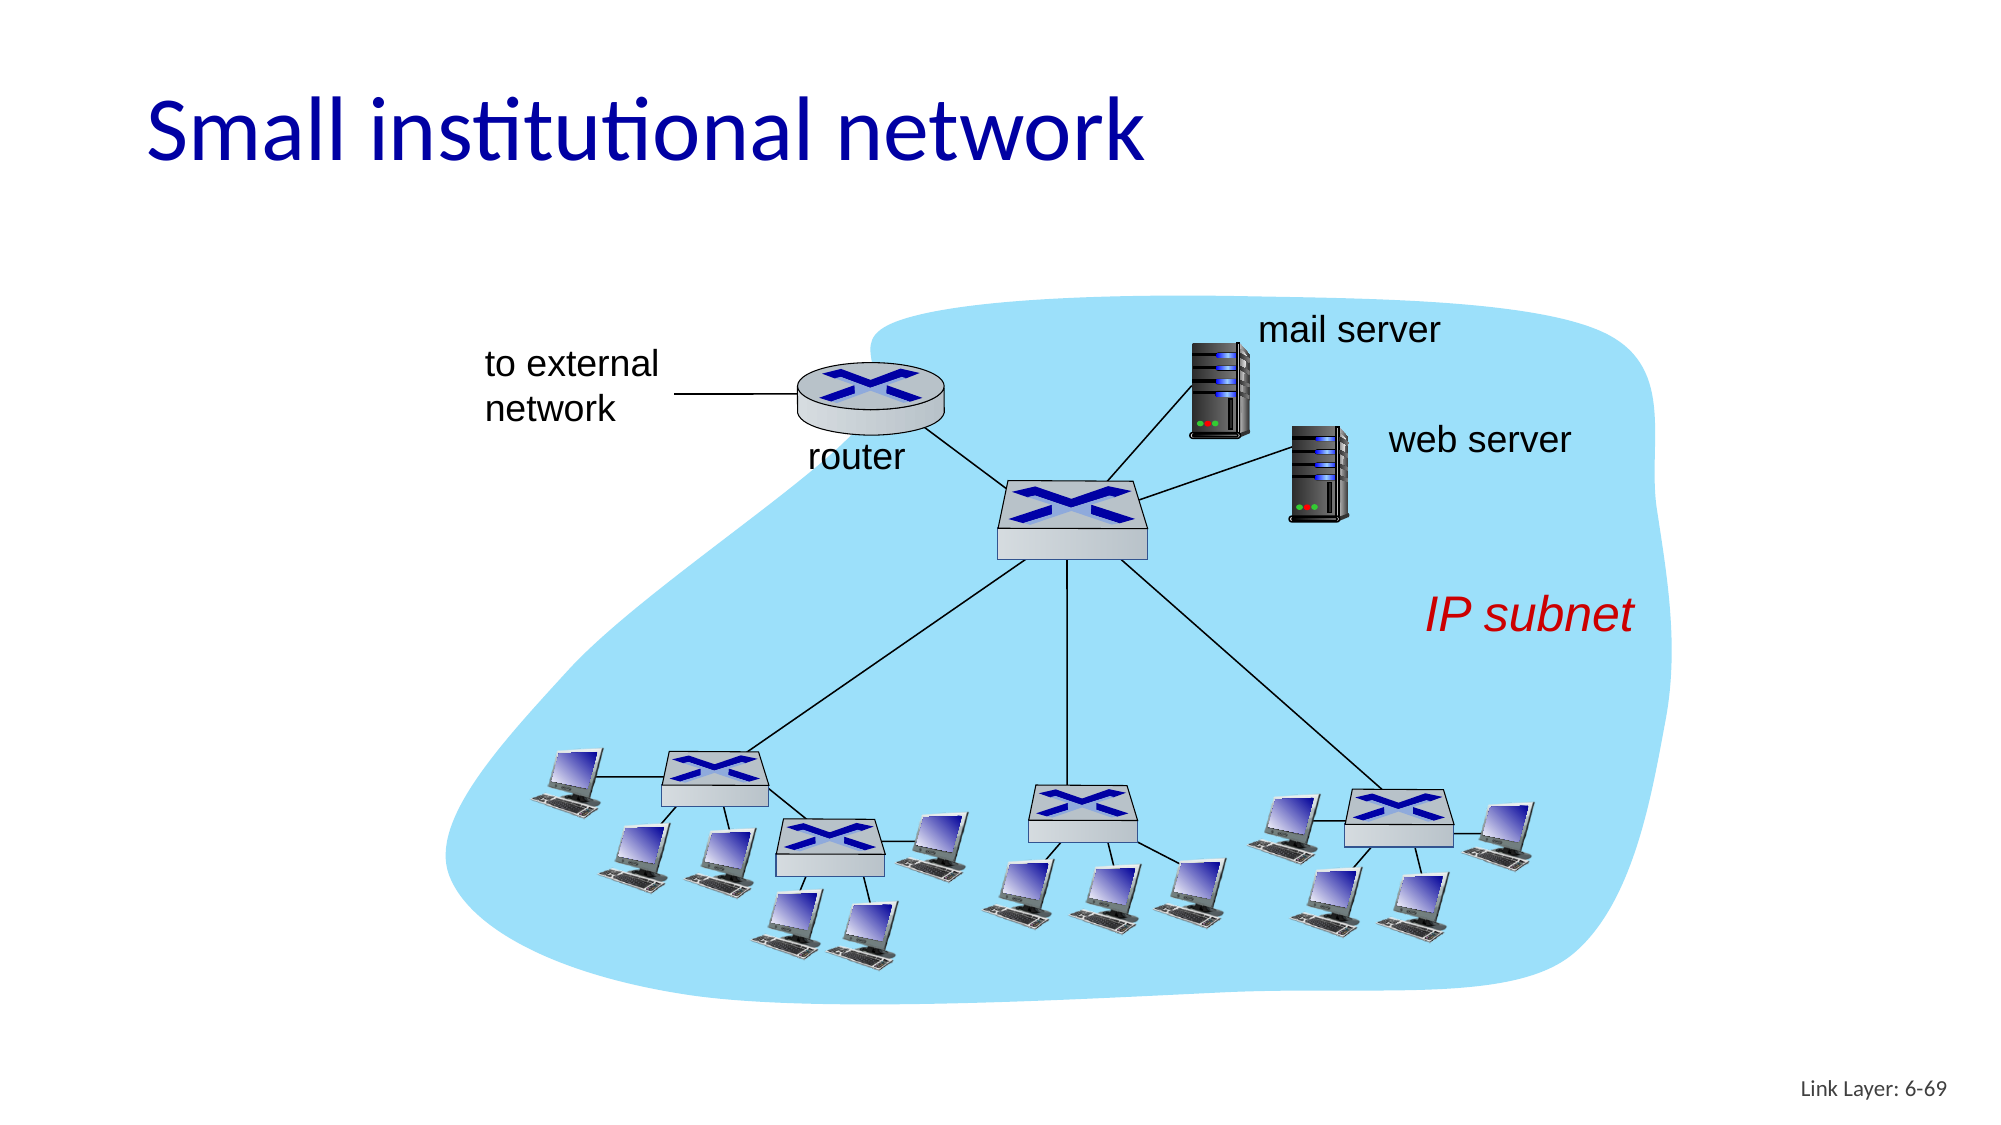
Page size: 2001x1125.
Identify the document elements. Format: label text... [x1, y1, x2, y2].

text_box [775, 818, 886, 877]
slide_number Link Layer: 6-69 [1512, 1056, 1963, 1117]
text_box router [793, 424, 921, 485]
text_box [661, 751, 769, 807]
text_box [1050, 860, 1144, 940]
text_box IP subnet [1409, 573, 1650, 649]
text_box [579, 819, 673, 899]
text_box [797, 362, 945, 436]
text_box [732, 885, 826, 965]
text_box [807, 897, 901, 976]
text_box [1271, 863, 1365, 943]
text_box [1134, 854, 1229, 934]
text_box [445, 295, 1672, 1005]
text_box mail server [1243, 297, 1457, 358]
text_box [665, 824, 759, 904]
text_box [1443, 798, 1537, 878]
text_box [1228, 790, 1322, 870]
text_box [1344, 789, 1455, 848]
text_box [963, 855, 1057, 935]
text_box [1028, 784, 1138, 844]
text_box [876, 808, 971, 888]
text_box web server [1374, 407, 1587, 468]
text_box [997, 480, 1148, 560]
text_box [512, 744, 606, 824]
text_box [1289, 426, 1350, 522]
text_box to external network [470, 331, 675, 437]
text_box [1189, 343, 1251, 439]
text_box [1357, 868, 1452, 948]
title Small institutional network [131, 57, 1857, 205]
